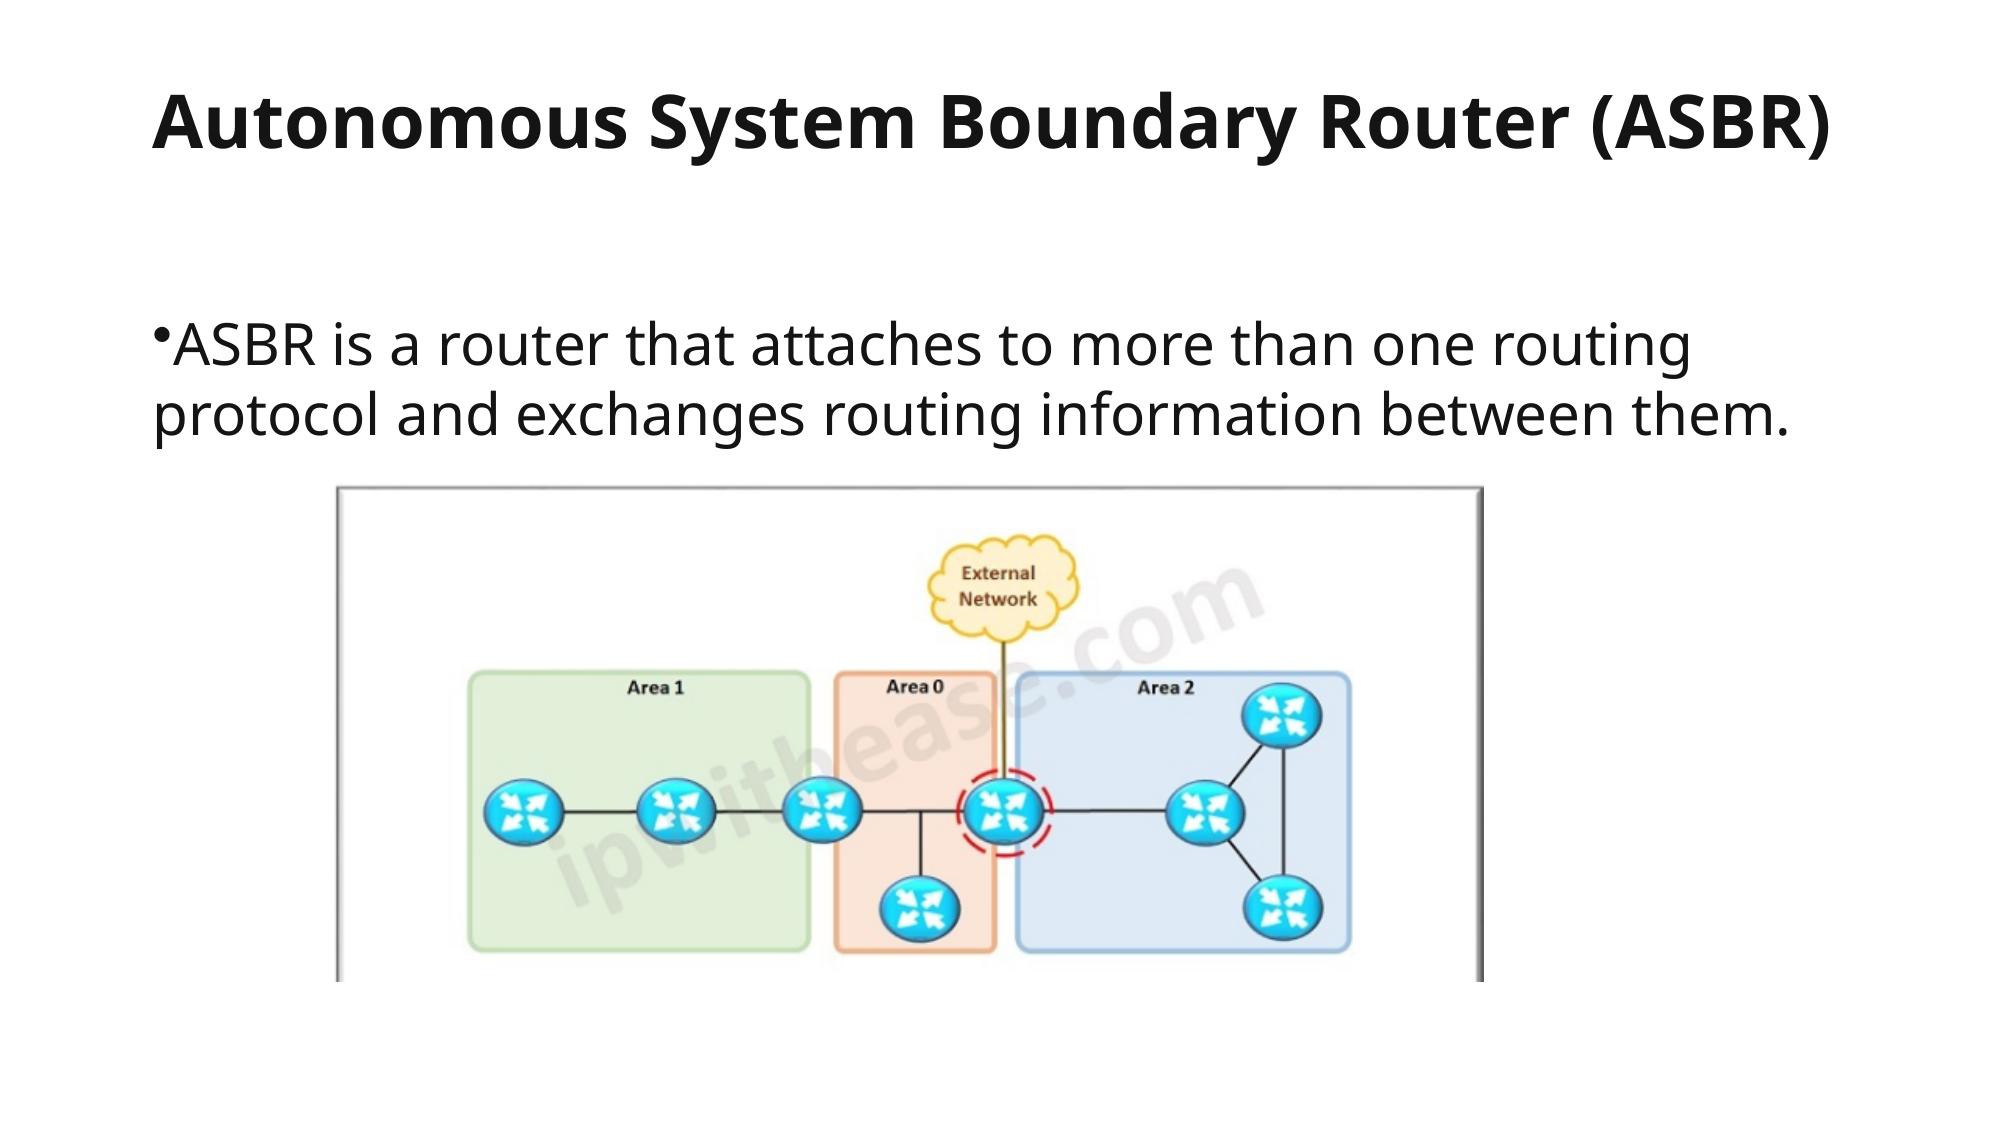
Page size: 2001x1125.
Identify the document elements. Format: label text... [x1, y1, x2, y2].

picture [332, 481, 1484, 982]
list ASBR is a router that attaches to more than one routing protocol and exchanges routing information between them. [137, 299, 1863, 1014]
title Autonomous System Boundary Router (ASBR) [137, 59, 1863, 278]
